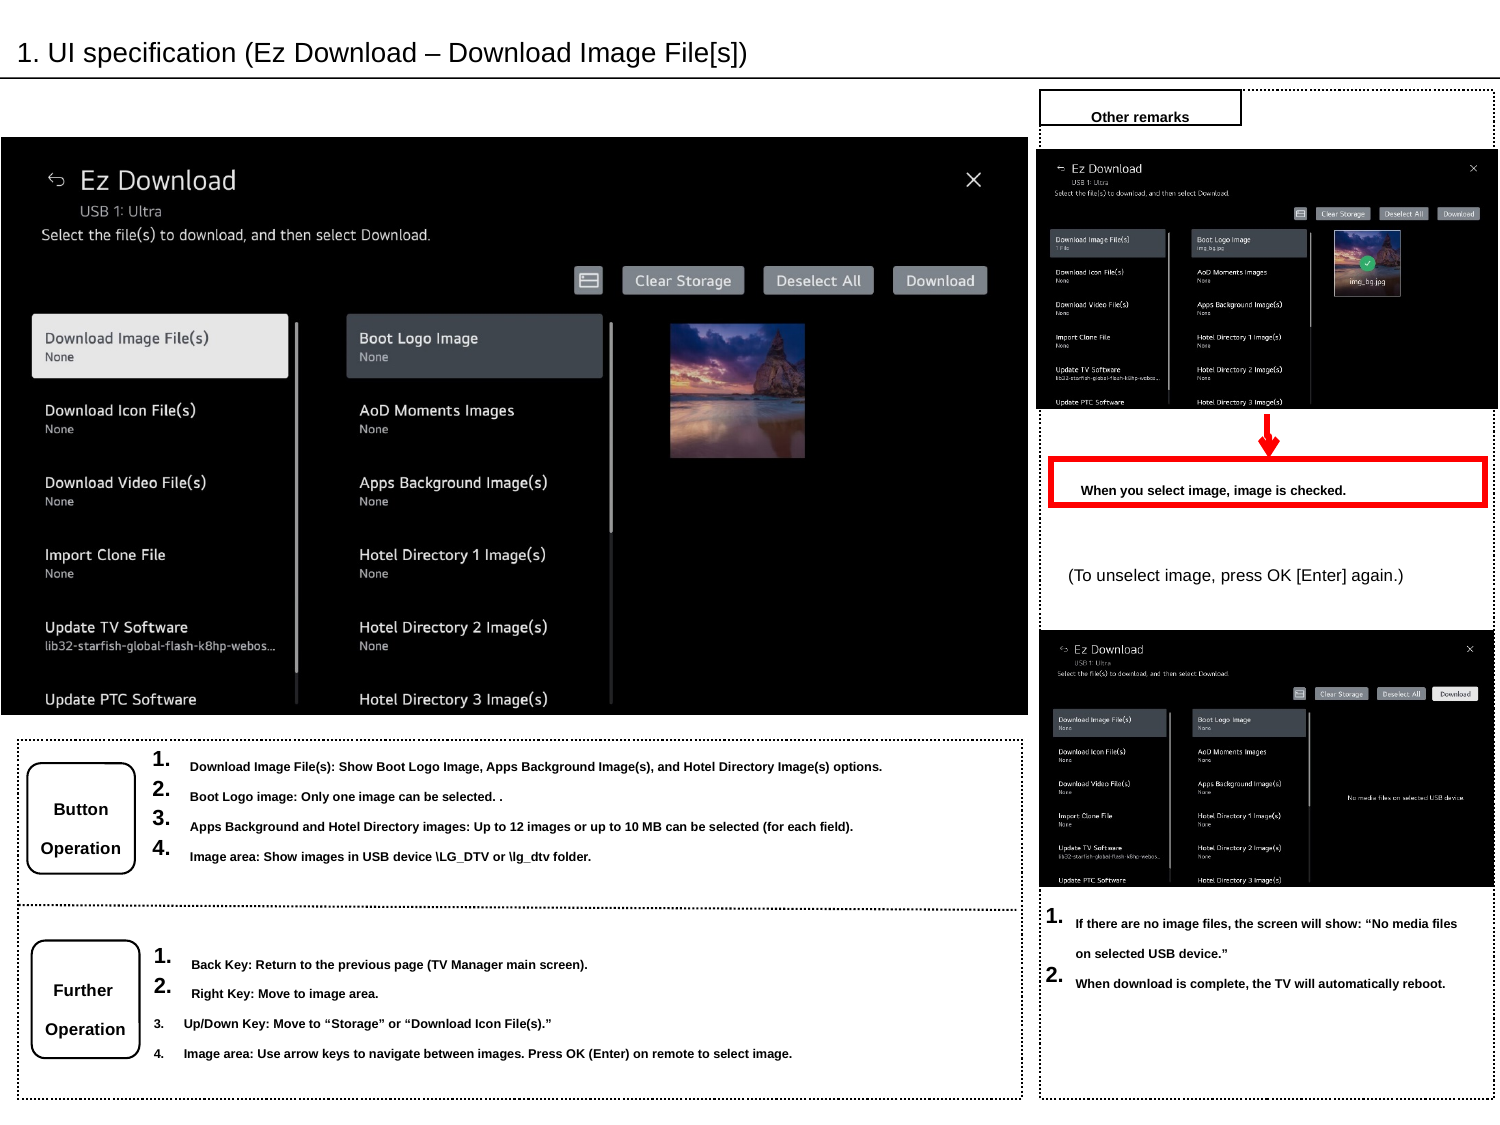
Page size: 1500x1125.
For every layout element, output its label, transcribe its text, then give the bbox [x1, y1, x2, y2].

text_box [17, 719, 1495, 1099]
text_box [1032, 416, 1495, 632]
picture [1036, 149, 1498, 410]
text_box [1245, 434, 1291, 438]
picture [1038, 630, 1495, 887]
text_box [17, 89, 1495, 149]
picture [1, 137, 1028, 716]
text_box 1. UI specification (Ez Download – Download Image File[s]) [2, 7, 1317, 78]
